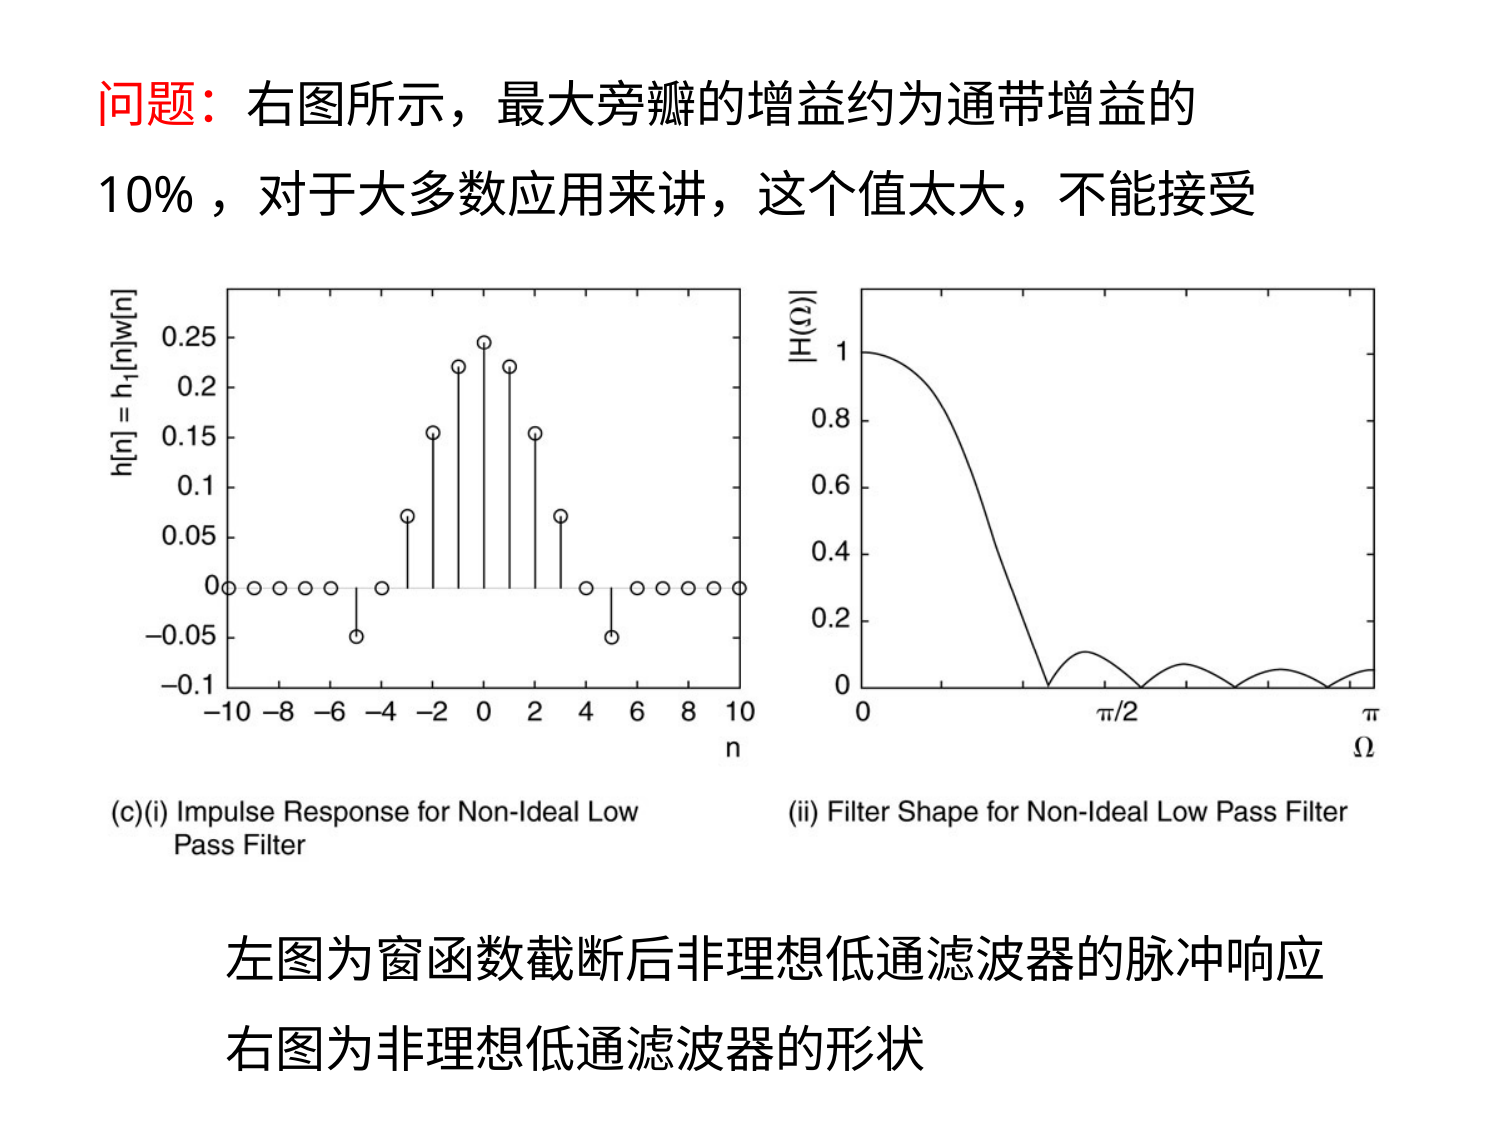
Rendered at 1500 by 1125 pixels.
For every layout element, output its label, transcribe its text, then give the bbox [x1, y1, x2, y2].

text_box 左图为窗函数截断后非理想低通滤波器的脉冲响应 右图为非理想低通滤波器的形状 [210, 890, 1440, 1086]
text_box 问题：右图所示，最大旁瓣的增益约为通带增益的10%，对于大多数应用来讲，这个值太大，不能接受 [82, 35, 1358, 126]
picture [68, 126, 1419, 1027]
